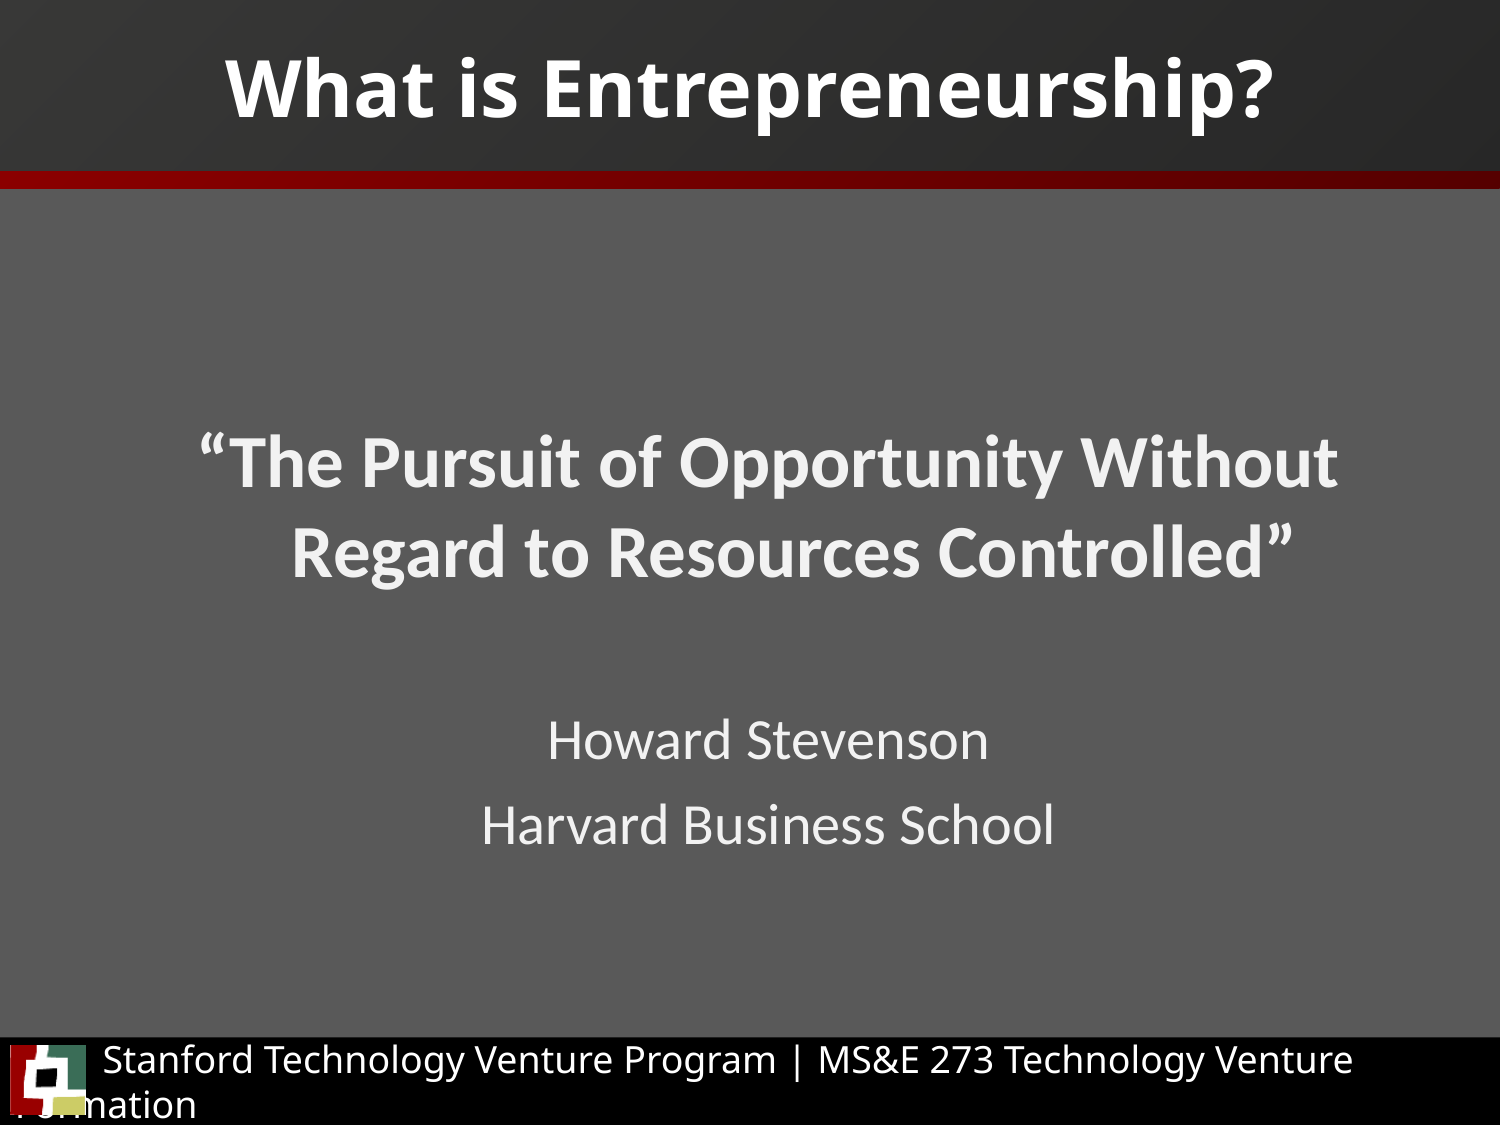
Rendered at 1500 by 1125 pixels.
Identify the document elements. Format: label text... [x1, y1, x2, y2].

list “The Pursuit of Opportunity Without Regard to Resources Controlled” Howard Stevenson Harvard Business School [150, 211, 1388, 963]
title What is Entrepreneurship? [37, 4, 1463, 168]
picture [10, 1045, 86, 1115]
